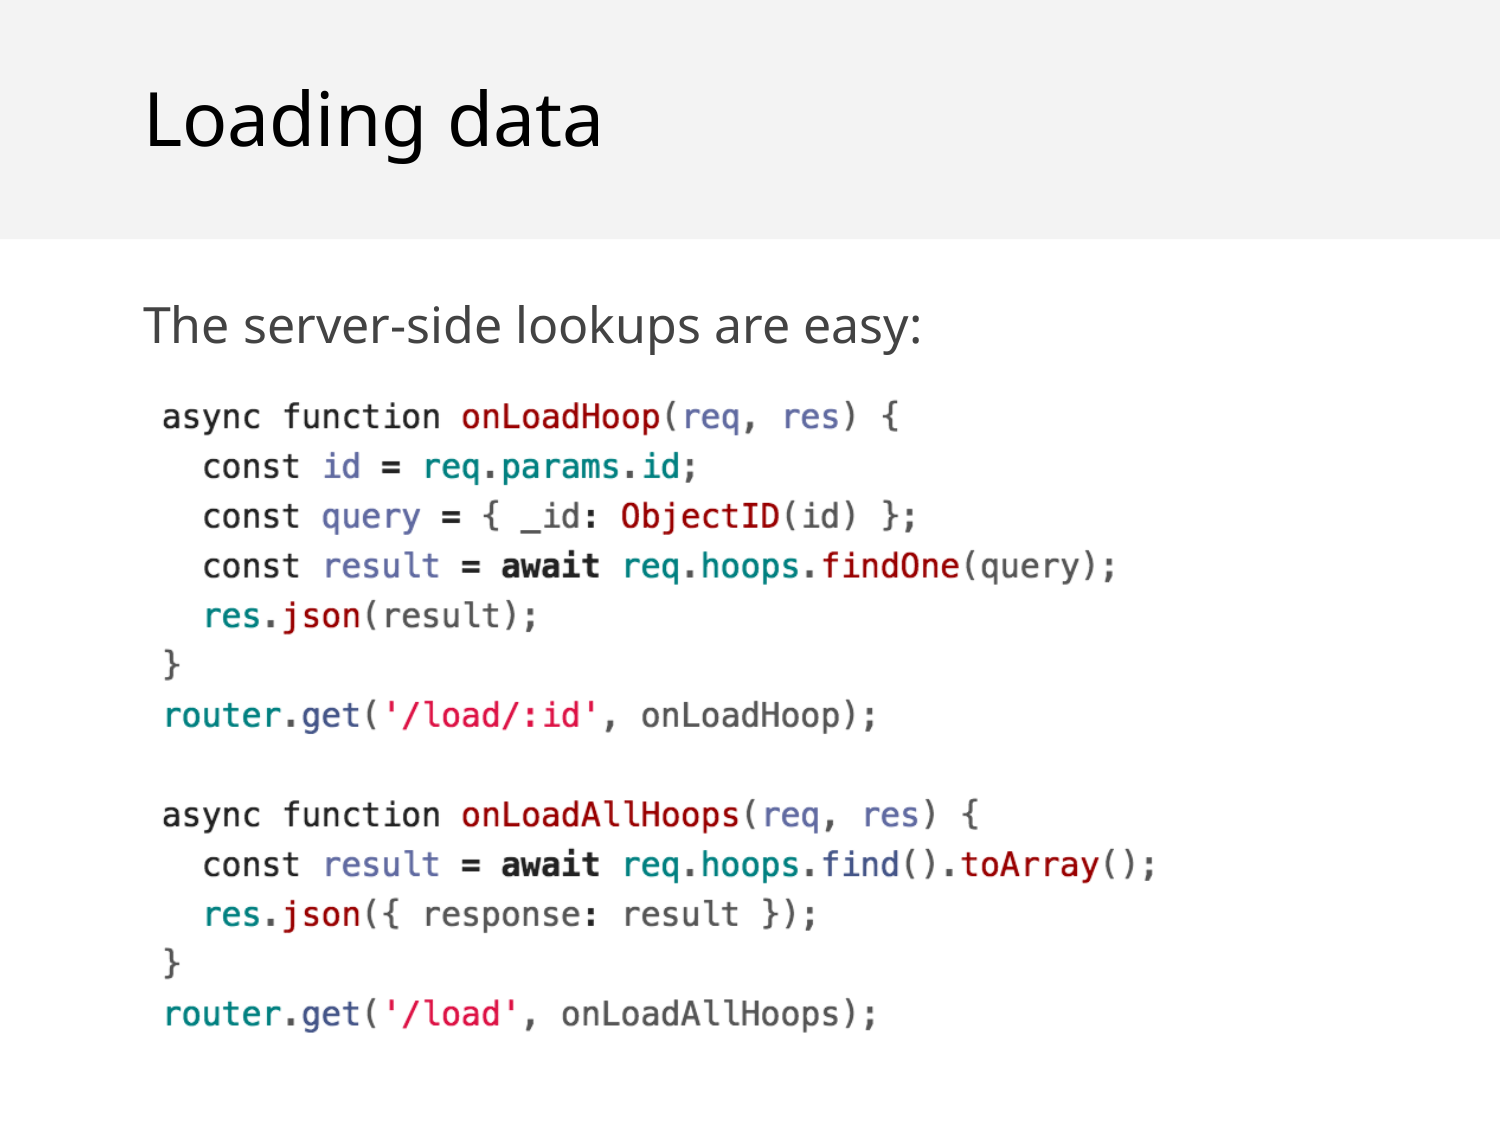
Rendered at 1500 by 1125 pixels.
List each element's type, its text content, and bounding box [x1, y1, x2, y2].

text_box Loading data [128, 56, 1372, 183]
text_box The server-side lookups are easy: [128, 269, 1352, 856]
picture [138, 388, 1185, 1054]
